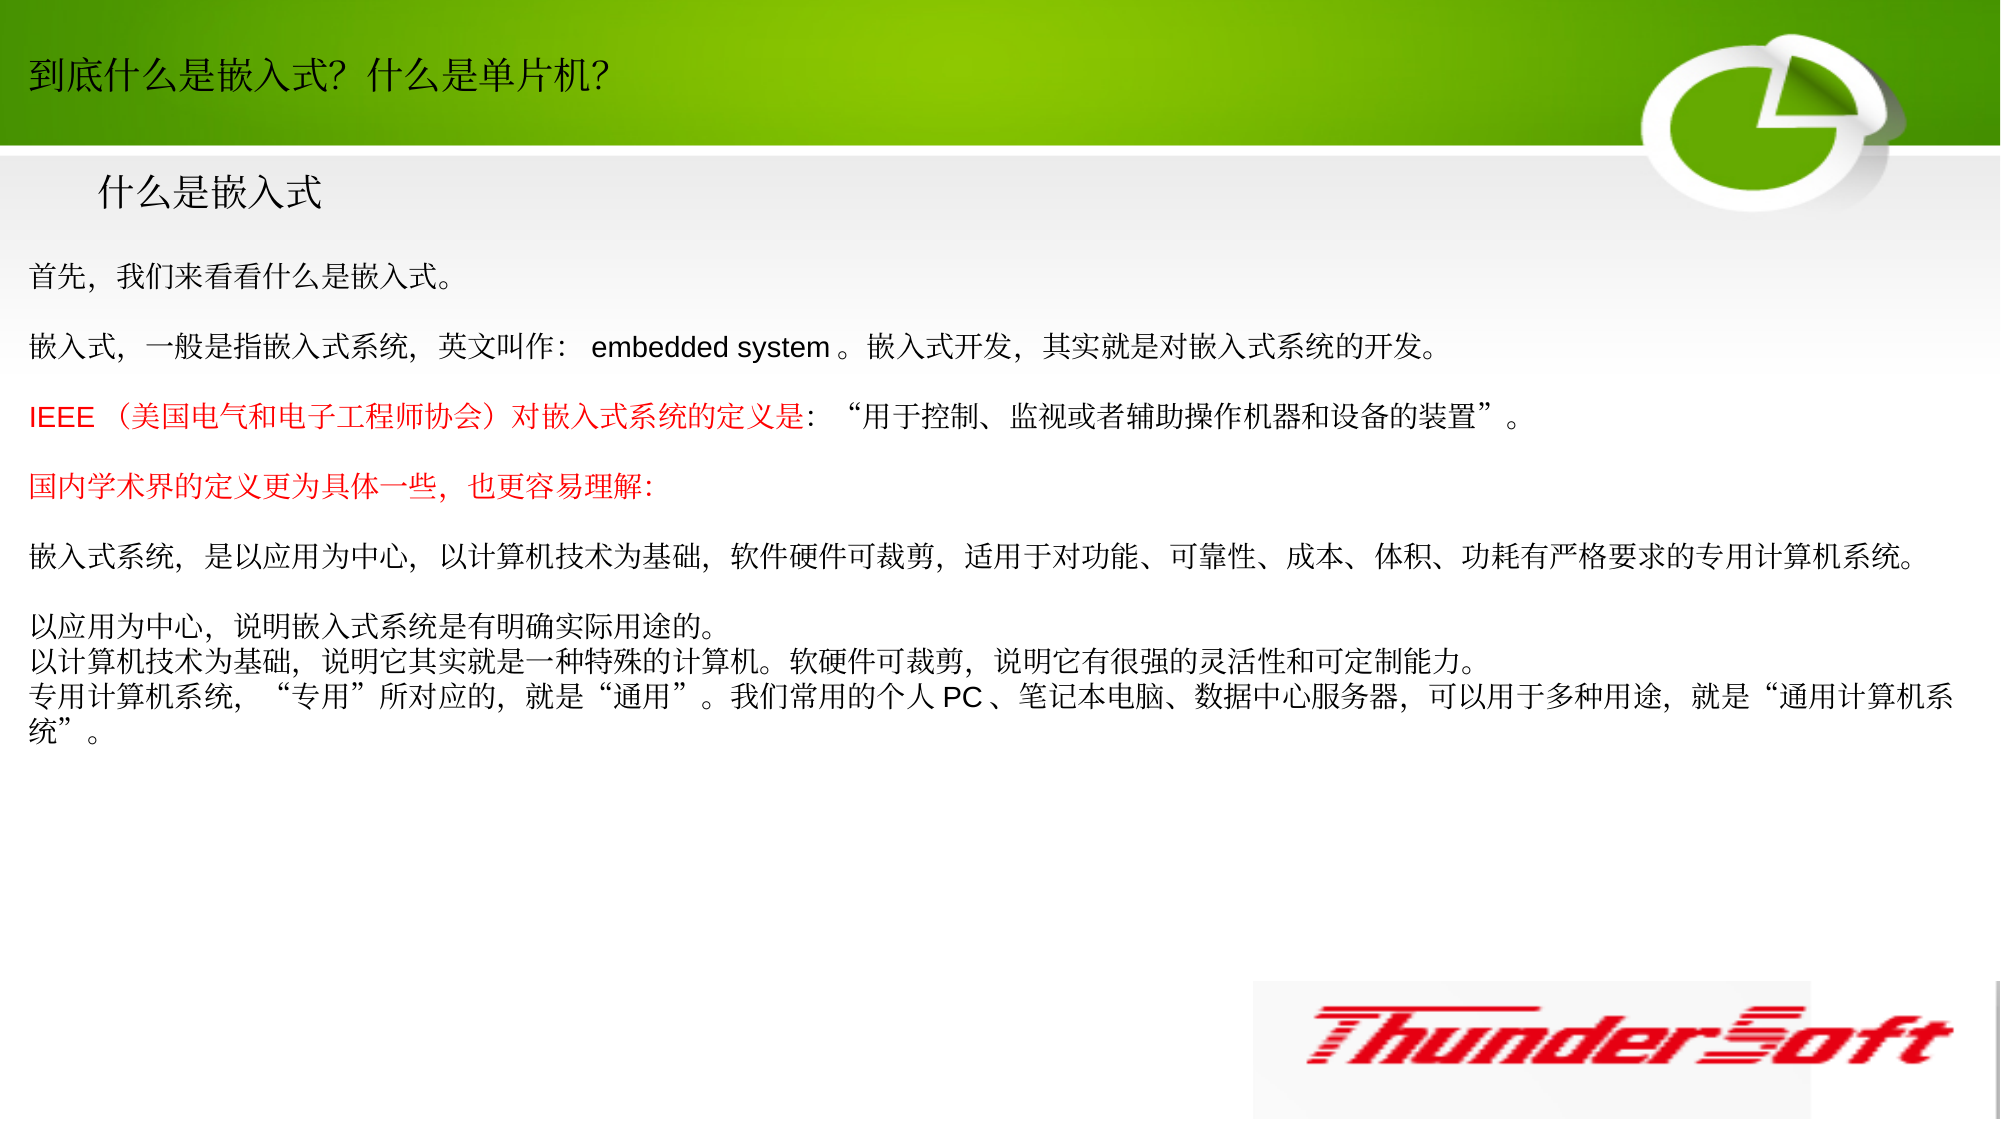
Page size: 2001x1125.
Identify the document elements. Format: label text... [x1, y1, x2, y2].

picture [0, 0, 2001, 1125]
text_box 什么是嵌入式 [26, 161, 444, 251]
text_box 到底什么是嵌入式？什么是单片机？ [13, 44, 838, 105]
text_box 首先，我们来看看什么是嵌入式。 嵌入式，一般是指嵌入式系统，英文叫作：embedded system。嵌入式开发，其实就是对嵌入式系统的开发。 IEEE（美国电气和电子工程师协会）对嵌入式系统的定义是：“用于控制、监视或者辅助操作机器和设备的装置”。 国内学术界的定义更为具体一些，也更容易理解： 嵌入式系统，是以应用为中心，以计算机技术为基础，软件硬件可裁剪，适用于对功能、可靠性、成本、体积、功耗有严格要求的专用计算机系统。 以应用为中心，说明嵌入式系统是有明确实际用途的。 以计算机技术为基础，说明它其实就是一种特殊的计算机。软硬件可裁剪，说明它有很强的灵活性和可定制能力。 专用计算机系统，“专用”所对应的，就是“通用”。我们常用的个人PC、笔记本电脑、数据中心服务器，可以用于多种用途，就是“通用计算机系统”。 [13, 251, 2000, 756]
